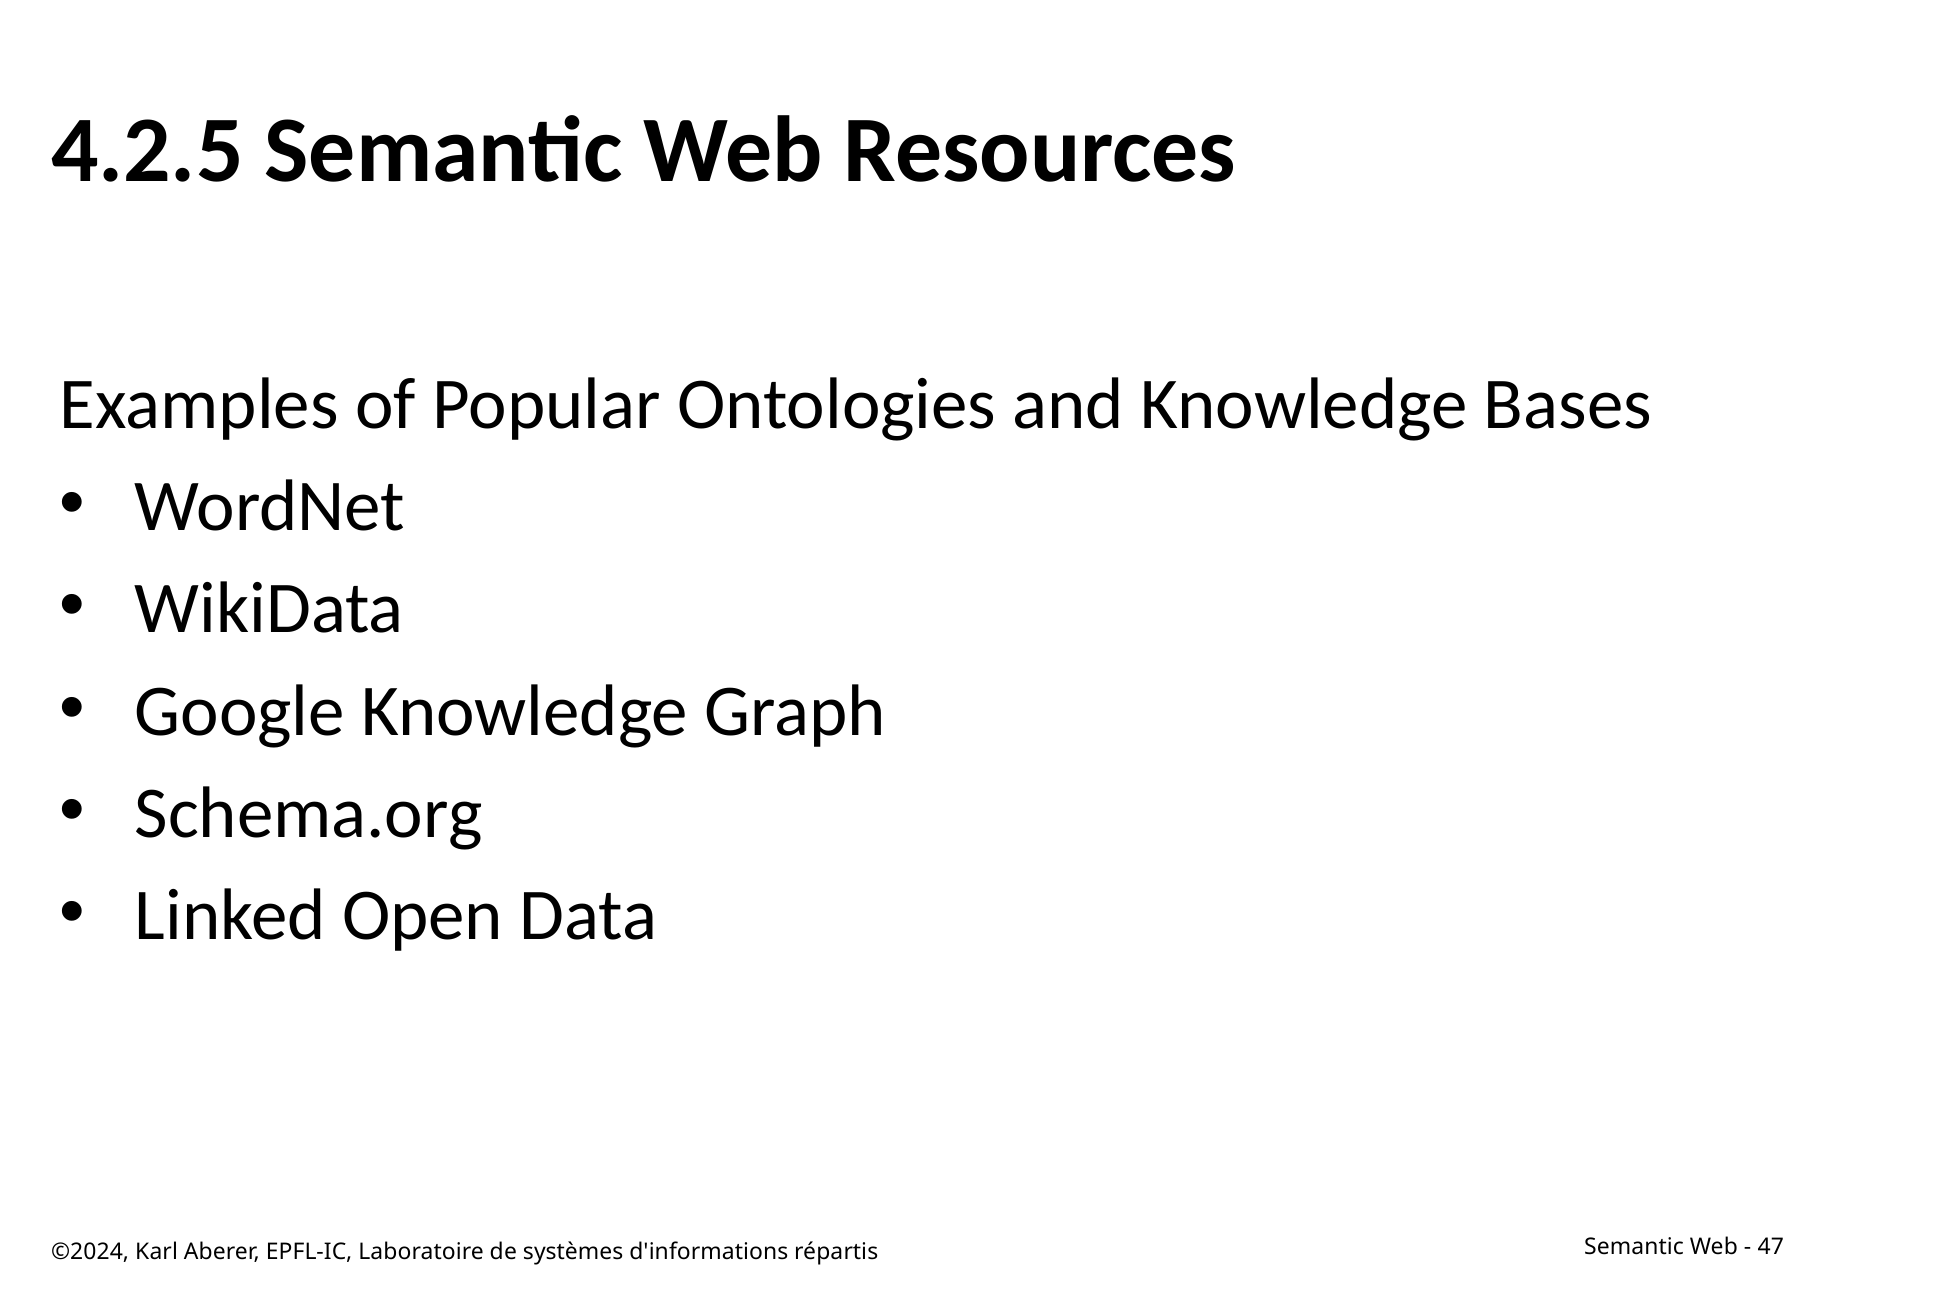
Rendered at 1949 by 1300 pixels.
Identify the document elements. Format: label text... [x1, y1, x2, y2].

footer ©2024, Karl Aberer, EPFL-IC, Laboratoire de systèmes d'informations répartis [32, 1227, 1284, 1271]
list Examples of Popular Ontologies and Knowledge Bases WordNet WikiData Google Knowledge Graph Schema.org Linked Open Data [40, 346, 1812, 1300]
title 4.2.5 Semantic Web Resources [32, 57, 1803, 232]
